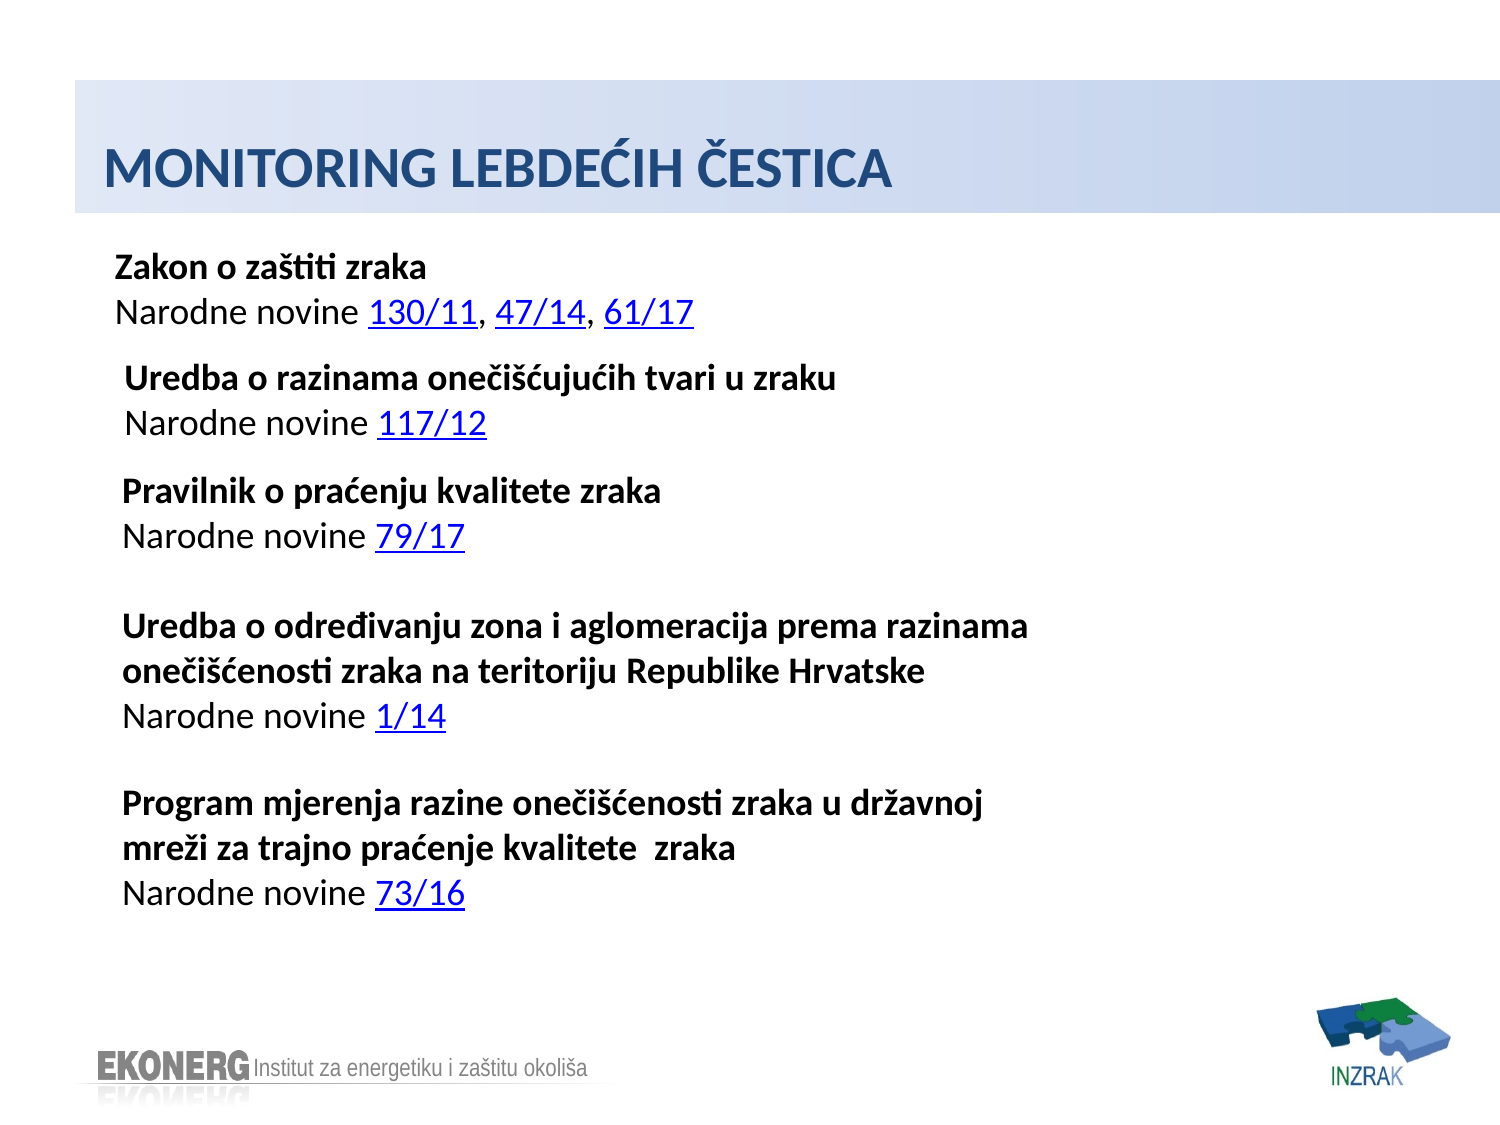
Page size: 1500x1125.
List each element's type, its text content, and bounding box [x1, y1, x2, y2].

text_box Uredba o određivanju zona i aglomeracija prema razinama onečišćenosti zraka na teritoriju Republike Hrvatske Narodne novine 1/14 [107, 593, 1131, 743]
text_box Uredba o razinama onečišćujućih tvari u zraku Narodne novine 117/12 [109, 345, 860, 451]
title MONITORING LEBDEĆIH ČESTICA [75, 80, 1500, 213]
text_box Zakon o zaštiti zraka Narodne novine 130/11, 47/14, 61/17 [100, 234, 851, 340]
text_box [61, 1038, 636, 1112]
text_box Program mjerenja razine onečišćenosti zraka u državnoj mreži za trajno praćenje kvalitete zraka Narodne novine 73/16 [107, 770, 1094, 921]
picture [1315, 996, 1451, 1093]
text_box Pravilnik o praćenju kvalitete zraka Narodne novine 79/17 [107, 458, 858, 564]
